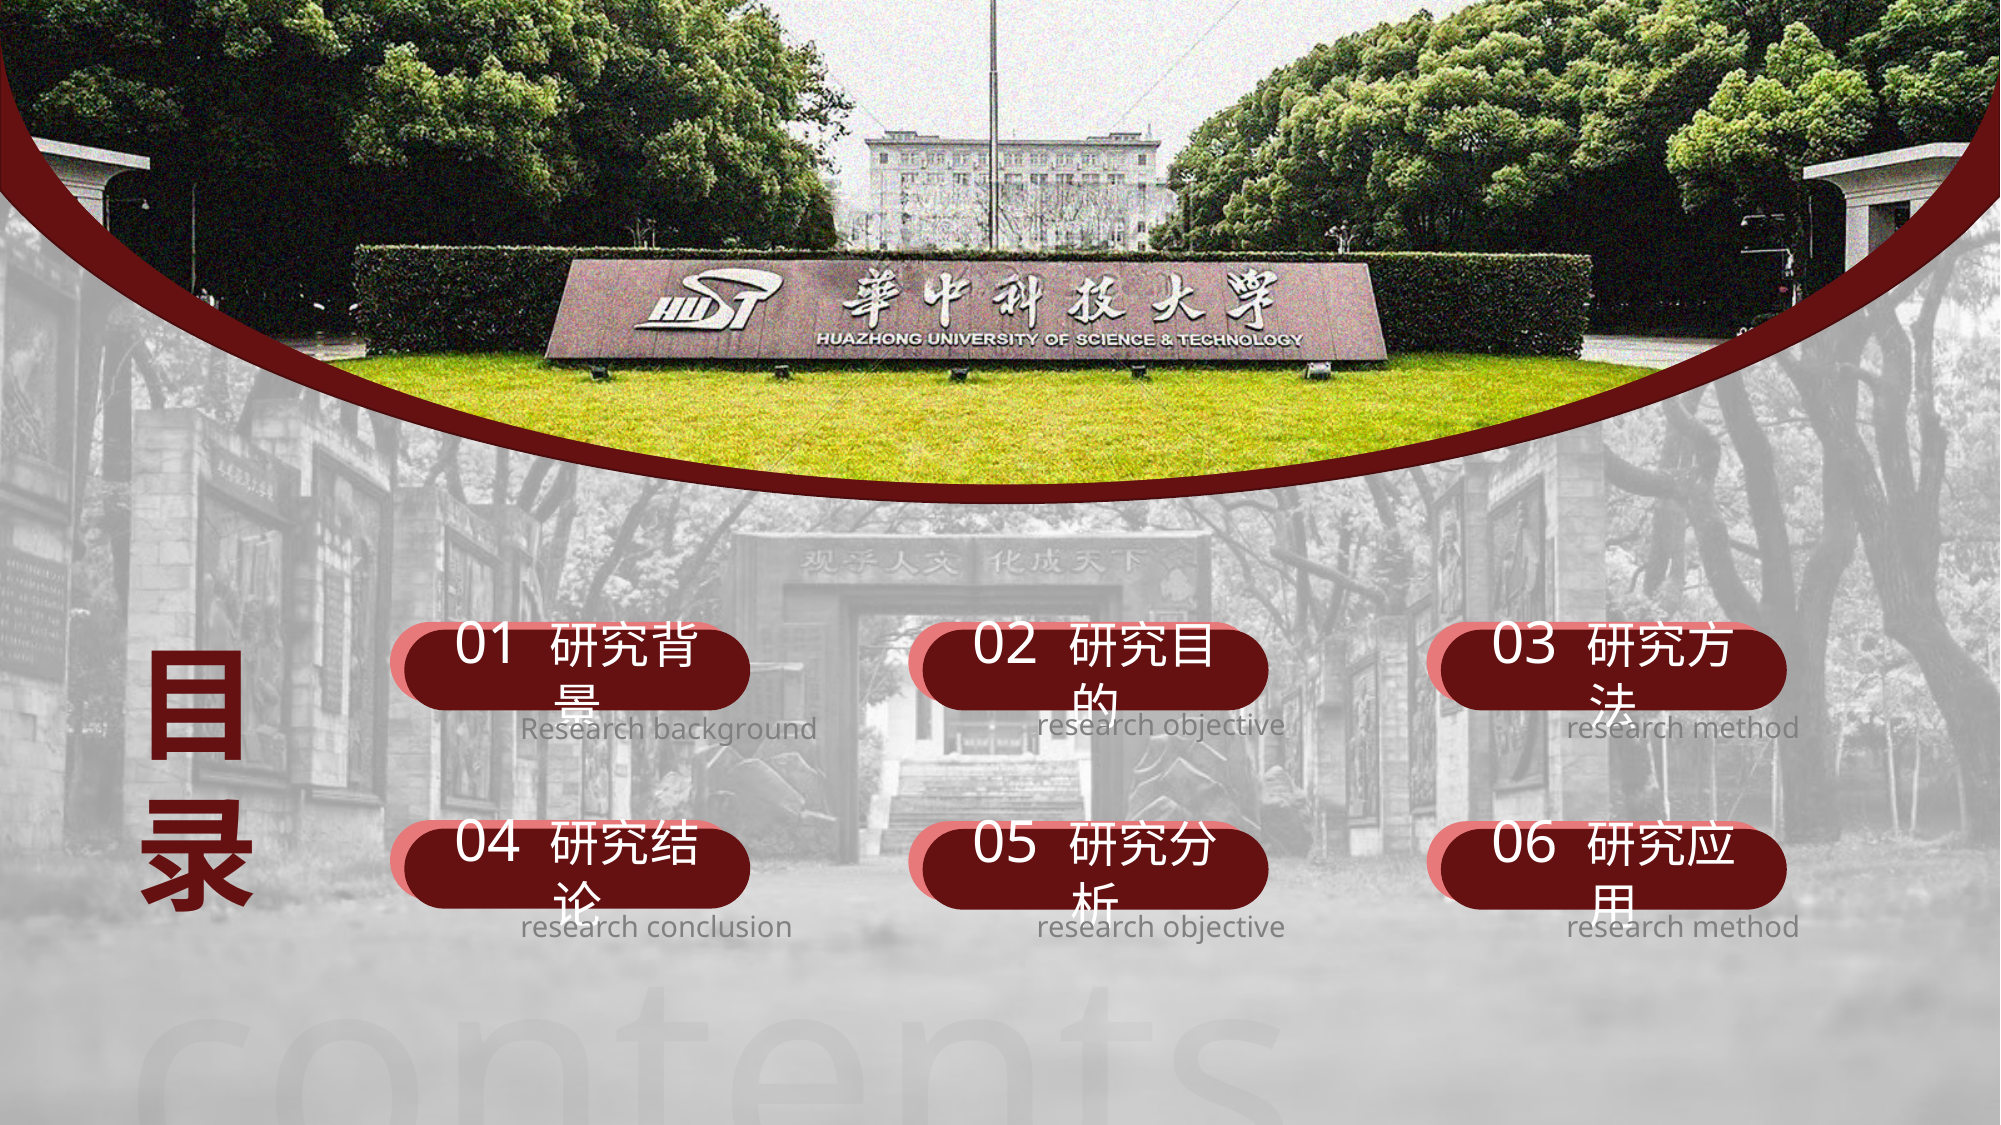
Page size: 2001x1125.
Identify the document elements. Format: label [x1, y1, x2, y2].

text_box [1426, 621, 1787, 711]
text_box [1426, 821, 1787, 910]
text_box [389, 621, 751, 711]
text_box [389, 820, 751, 909]
text_box [908, 821, 1269, 910]
picture [0, 0, 2000, 1125]
text_box [908, 621, 1269, 711]
